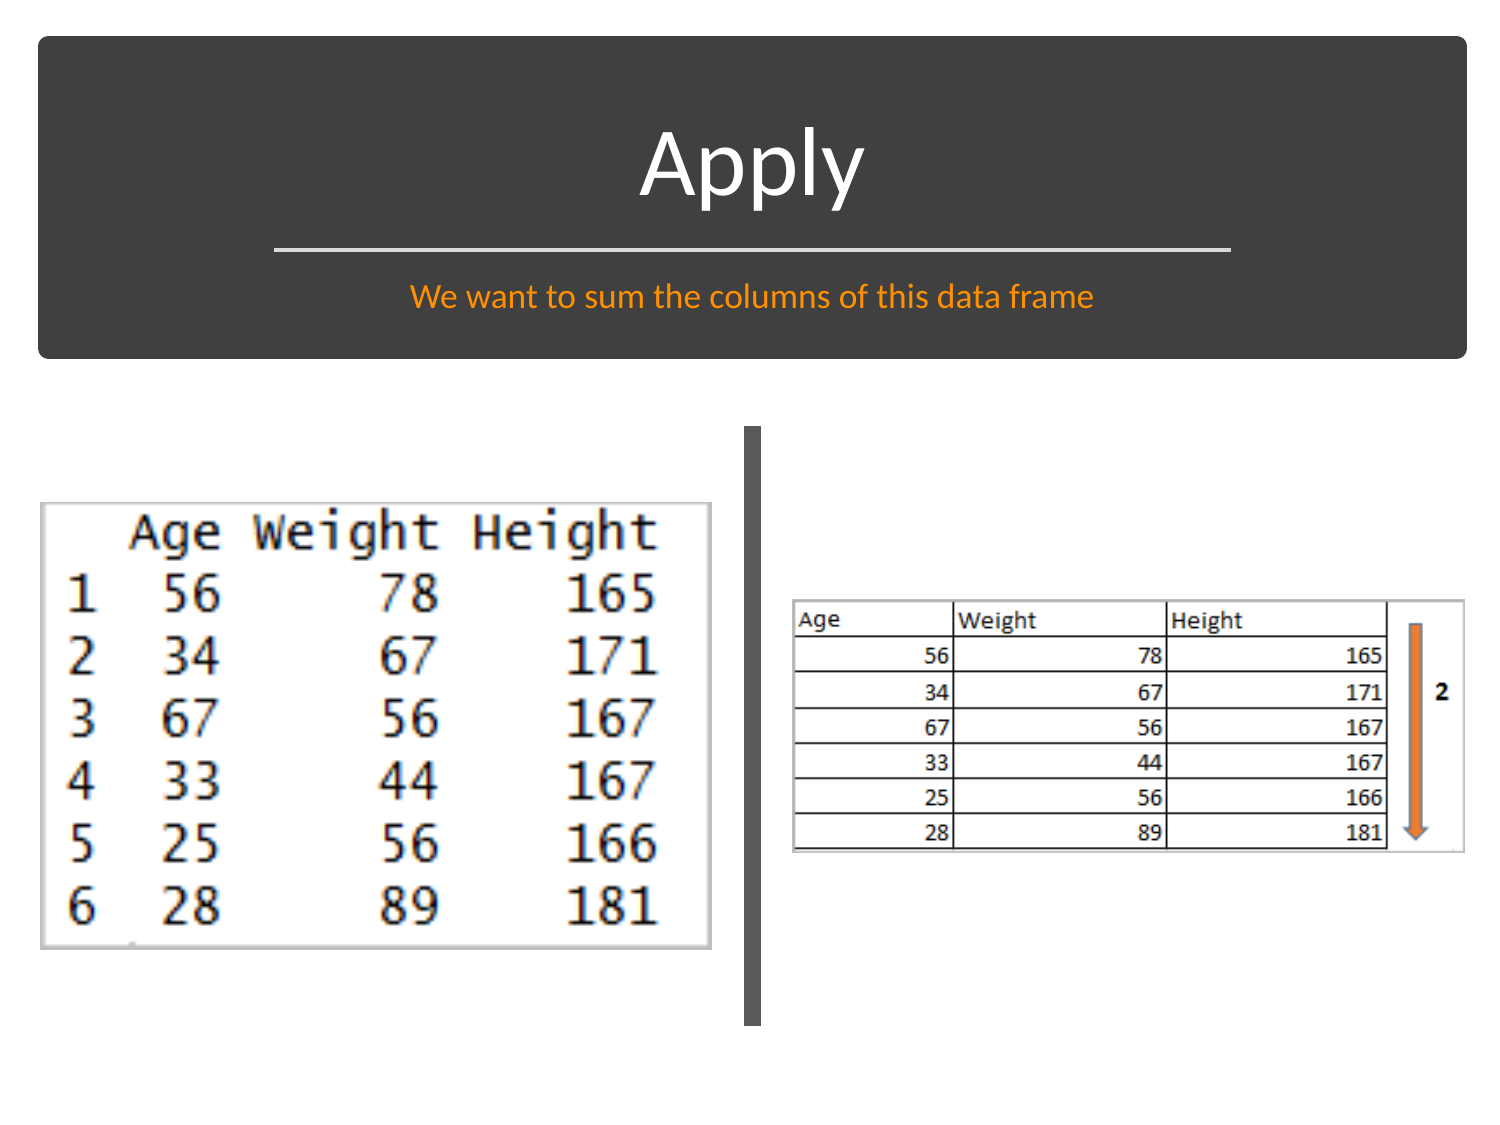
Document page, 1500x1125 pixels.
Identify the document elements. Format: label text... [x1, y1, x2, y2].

title Apply [67, 71, 1438, 224]
picture [792, 599, 1465, 853]
text_box [47, 44, 1458, 351]
list We want to sum the columns of this data frame [189, 269, 1315, 339]
picture [40, 502, 713, 950]
